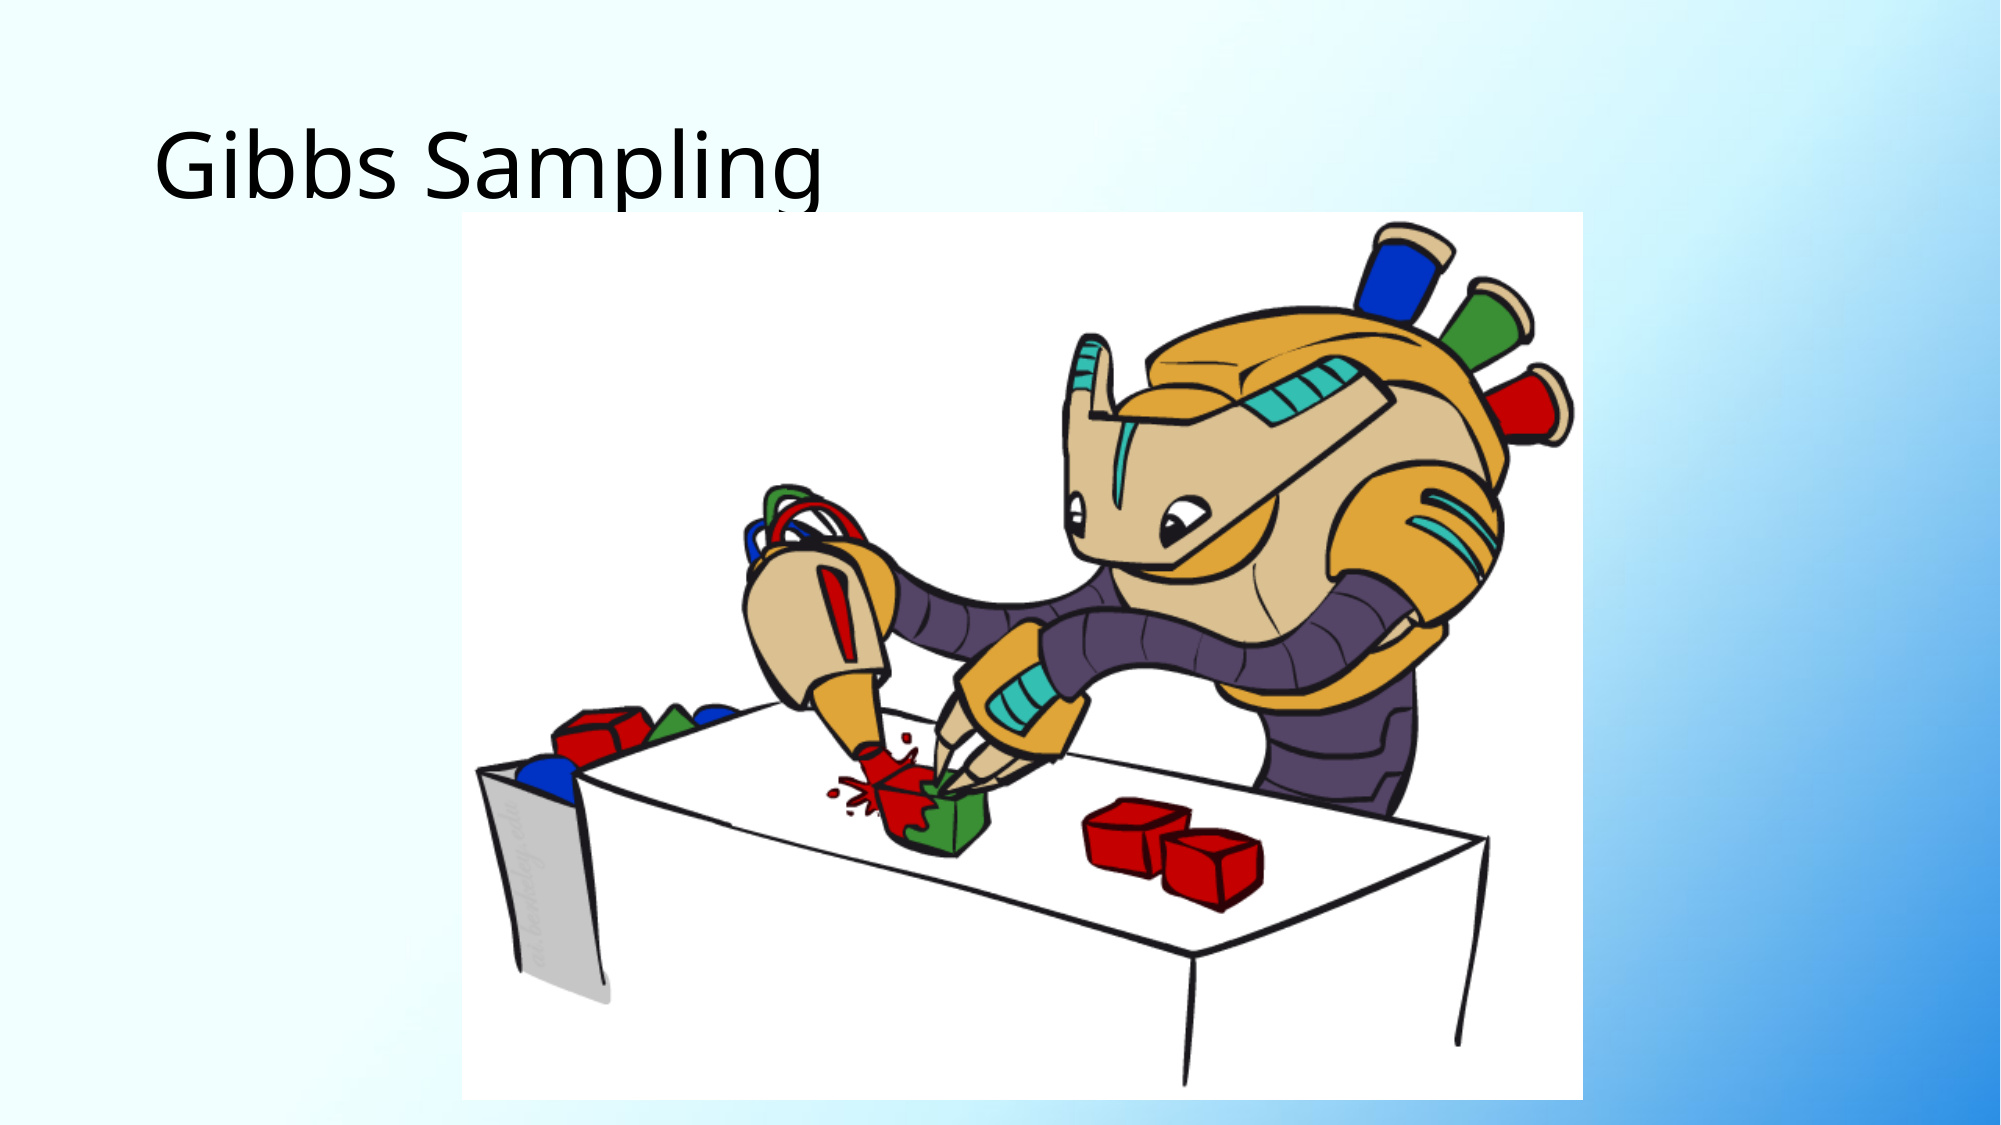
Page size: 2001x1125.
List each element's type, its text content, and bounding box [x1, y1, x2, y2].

title Gibbs Sampling [137, 59, 1863, 278]
picture [0, 0, 2001, 1125]
